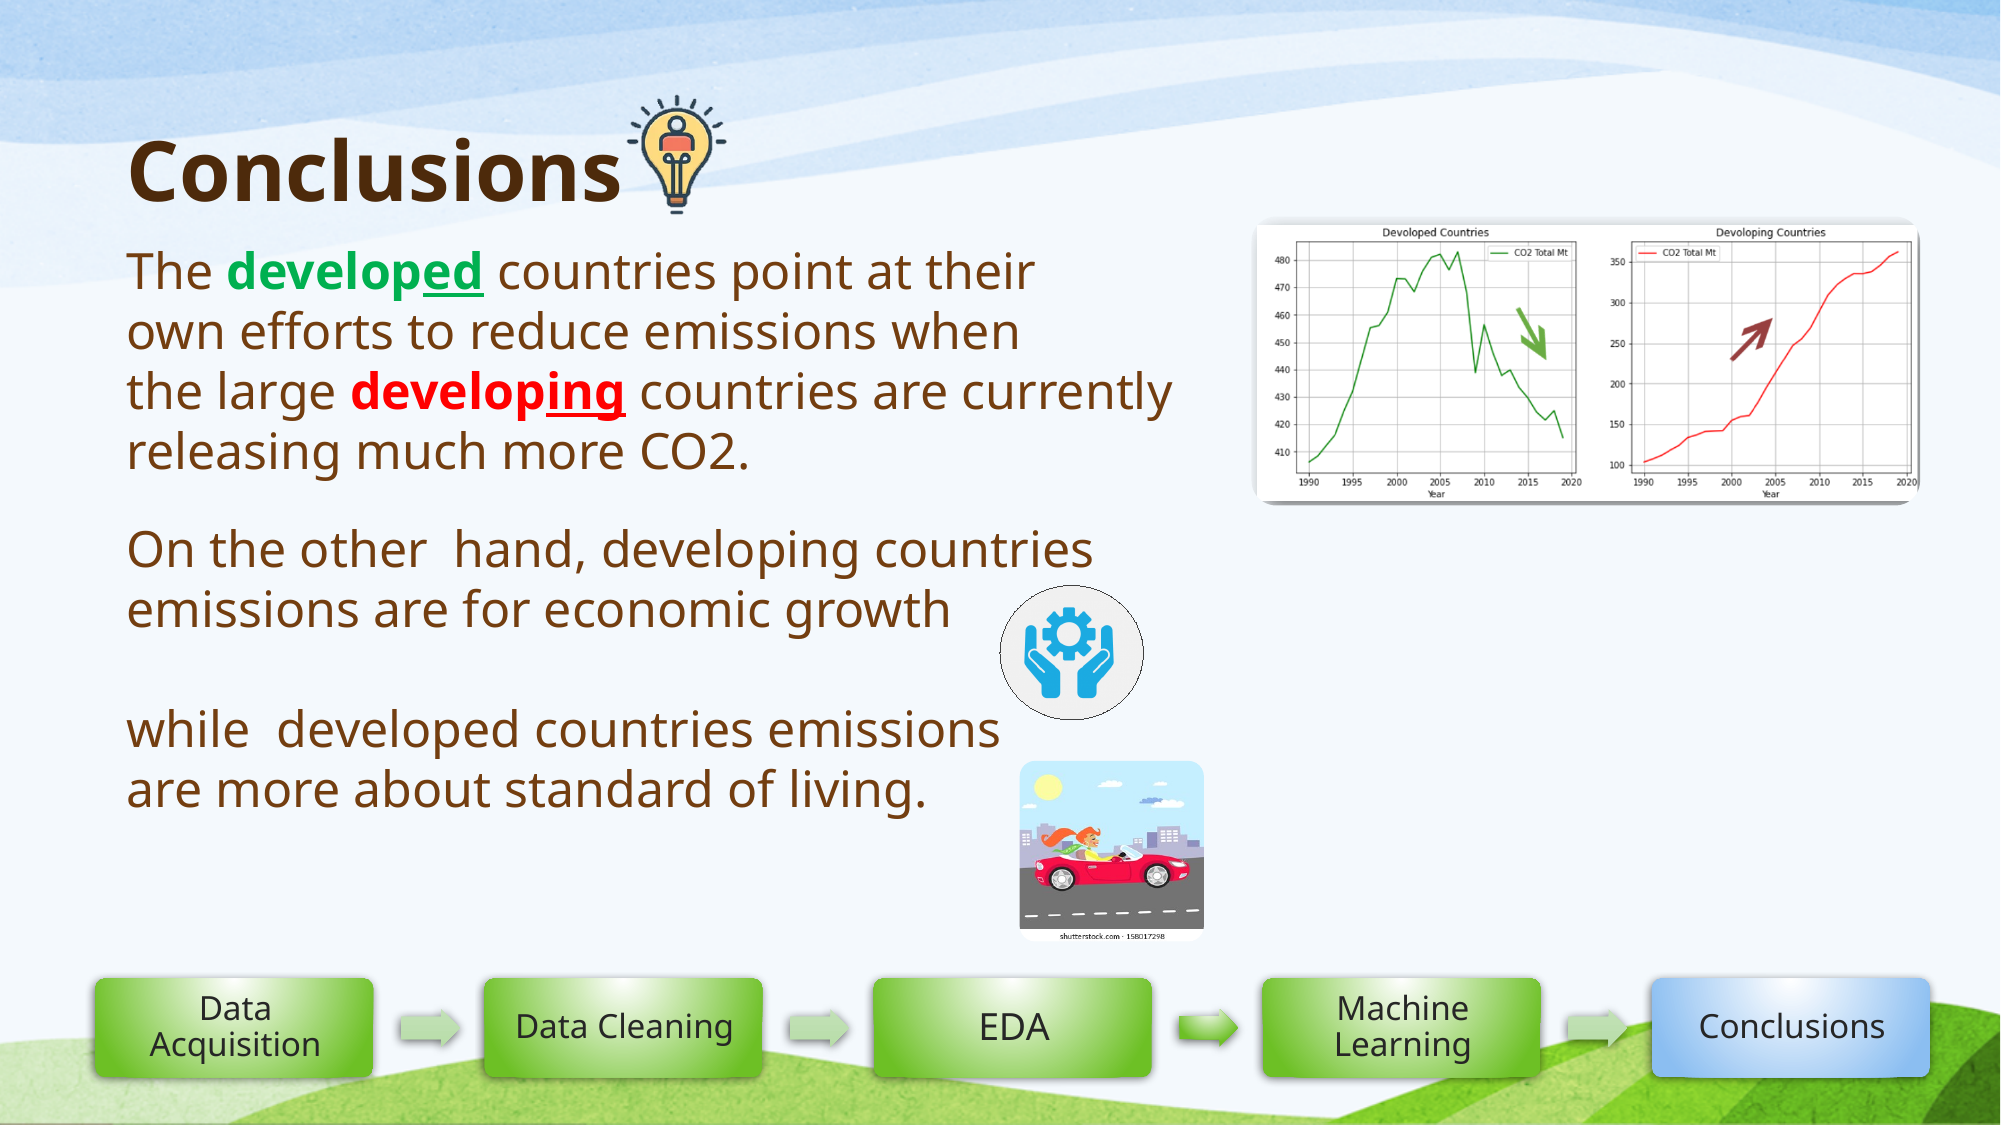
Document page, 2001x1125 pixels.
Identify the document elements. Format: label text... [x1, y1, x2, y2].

title Conclusions [111, 27, 1762, 228]
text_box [93, 694, 1932, 1125]
picture [1019, 760, 1204, 942]
picture [0, 0, 2001, 1125]
list The developed countries point at their own efforts to reduce emissions when the large developing countries are currently releasing much more CO2. On the other hand, developing countries emissions are for economic growth while developed countries emissions are more about standard of living. [111, 232, 1750, 694]
picture [999, 585, 1144, 720]
